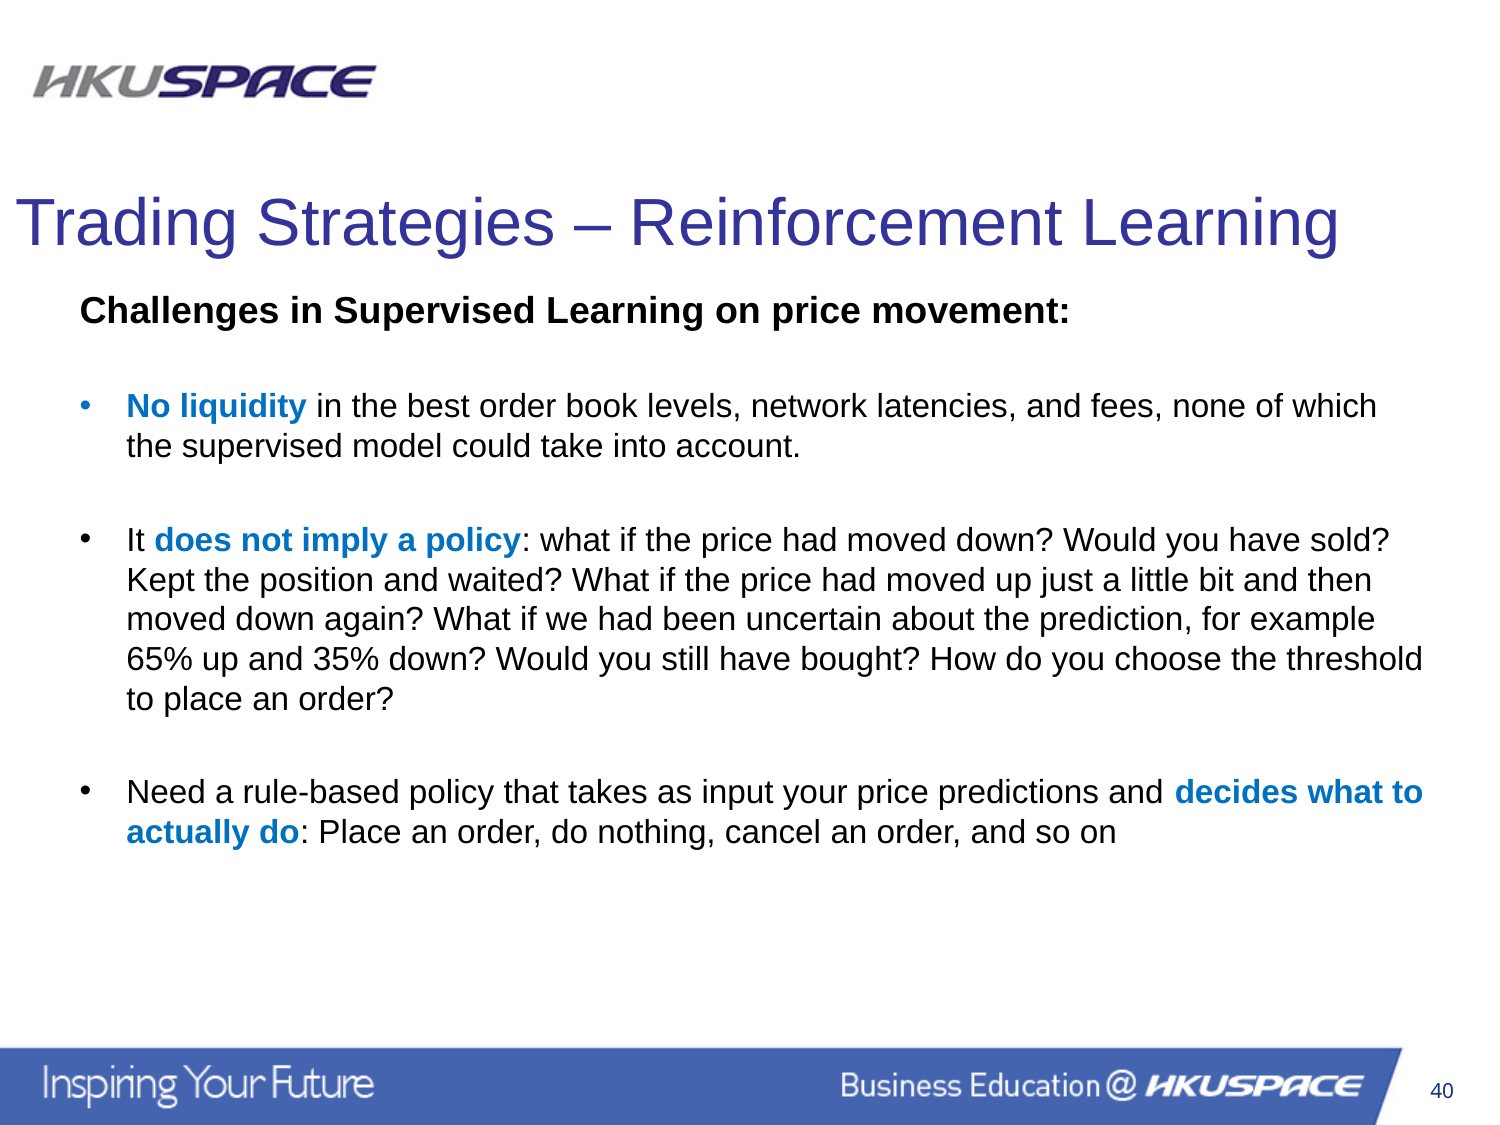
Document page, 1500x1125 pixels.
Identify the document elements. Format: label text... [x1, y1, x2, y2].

picture [0, 0, 1500, 1125]
title Trading Strategies – Reinforcement Learning [0, 101, 1483, 266]
text_box Challenges in Supervised Learning on price movement: No liquidity in the best order book levels, network latencies, and fees, none of which the supervised model could take into account. It does not imply a policy: what if the price had moved down? Would you have sold? Kept the position and waited? What if the price had moved up just a little bit and then moved down again? What if we had been uncertain about the prediction, for example 65% up and 35% down? Would you still have bought? How do you choose the threshold to place an order? Need a rule-based policy that takes as input your price predictions and decides what to actually do: Place an order, do nothing, cancel an order, and so on [64, 278, 1447, 1047]
slide_number 40 [1415, 1070, 1499, 1125]
